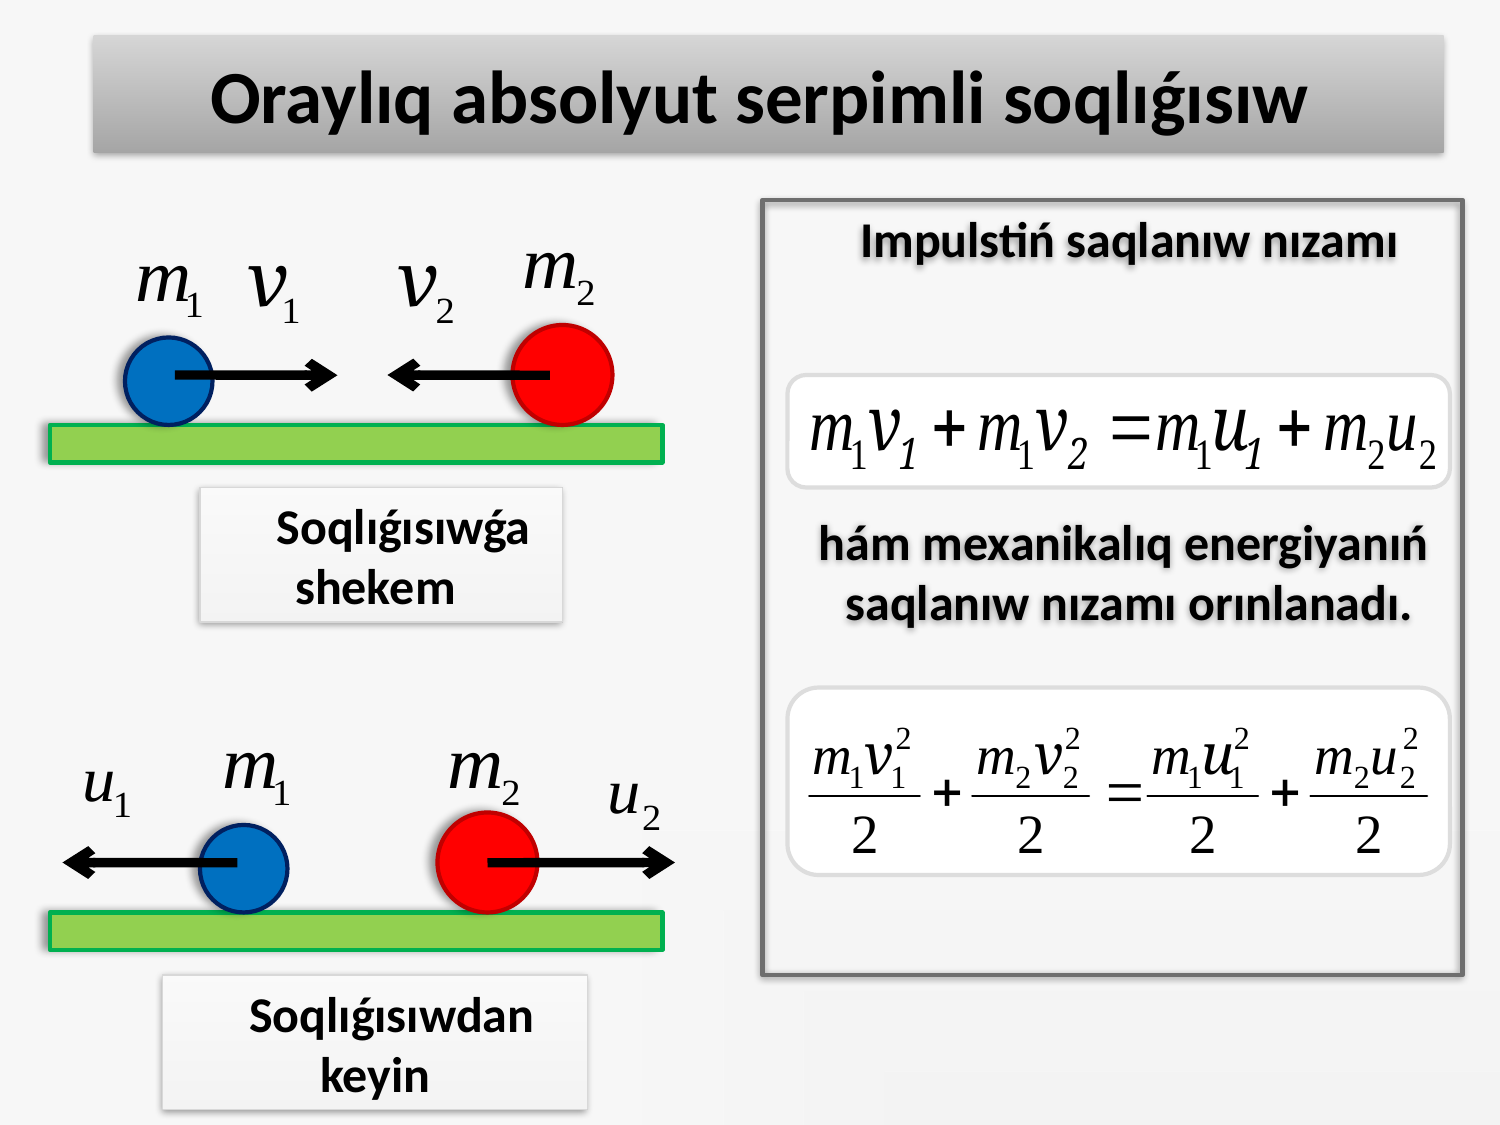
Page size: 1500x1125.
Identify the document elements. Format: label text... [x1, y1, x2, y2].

list Impulstiń saqlanıw nızamı hám mexanikalıq energiyanıń saqlanıw nızamı orınlanadı. [762, 199, 1463, 976]
text_box [510, 330, 615, 428]
text_box [122, 343, 215, 428]
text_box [599, 749, 673, 847]
text_box [48, 910, 665, 952]
text_box [198, 830, 290, 915]
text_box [799, 712, 1438, 866]
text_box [124, 237, 215, 334]
text_box [48, 423, 665, 465]
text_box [212, 724, 302, 822]
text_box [437, 724, 533, 822]
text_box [387, 237, 466, 339]
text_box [74, 737, 142, 834]
title Oraylıq absolyut serpimli soqlıǵısıw [93, 35, 1444, 153]
text_box Soqlıǵısıwǵa shekem [199, 487, 563, 623]
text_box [799, 374, 1451, 488]
text_box [435, 830, 540, 915]
text_box Soqlıǵısıwdan keyin [162, 974, 588, 1110]
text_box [512, 224, 608, 322]
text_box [237, 237, 311, 339]
